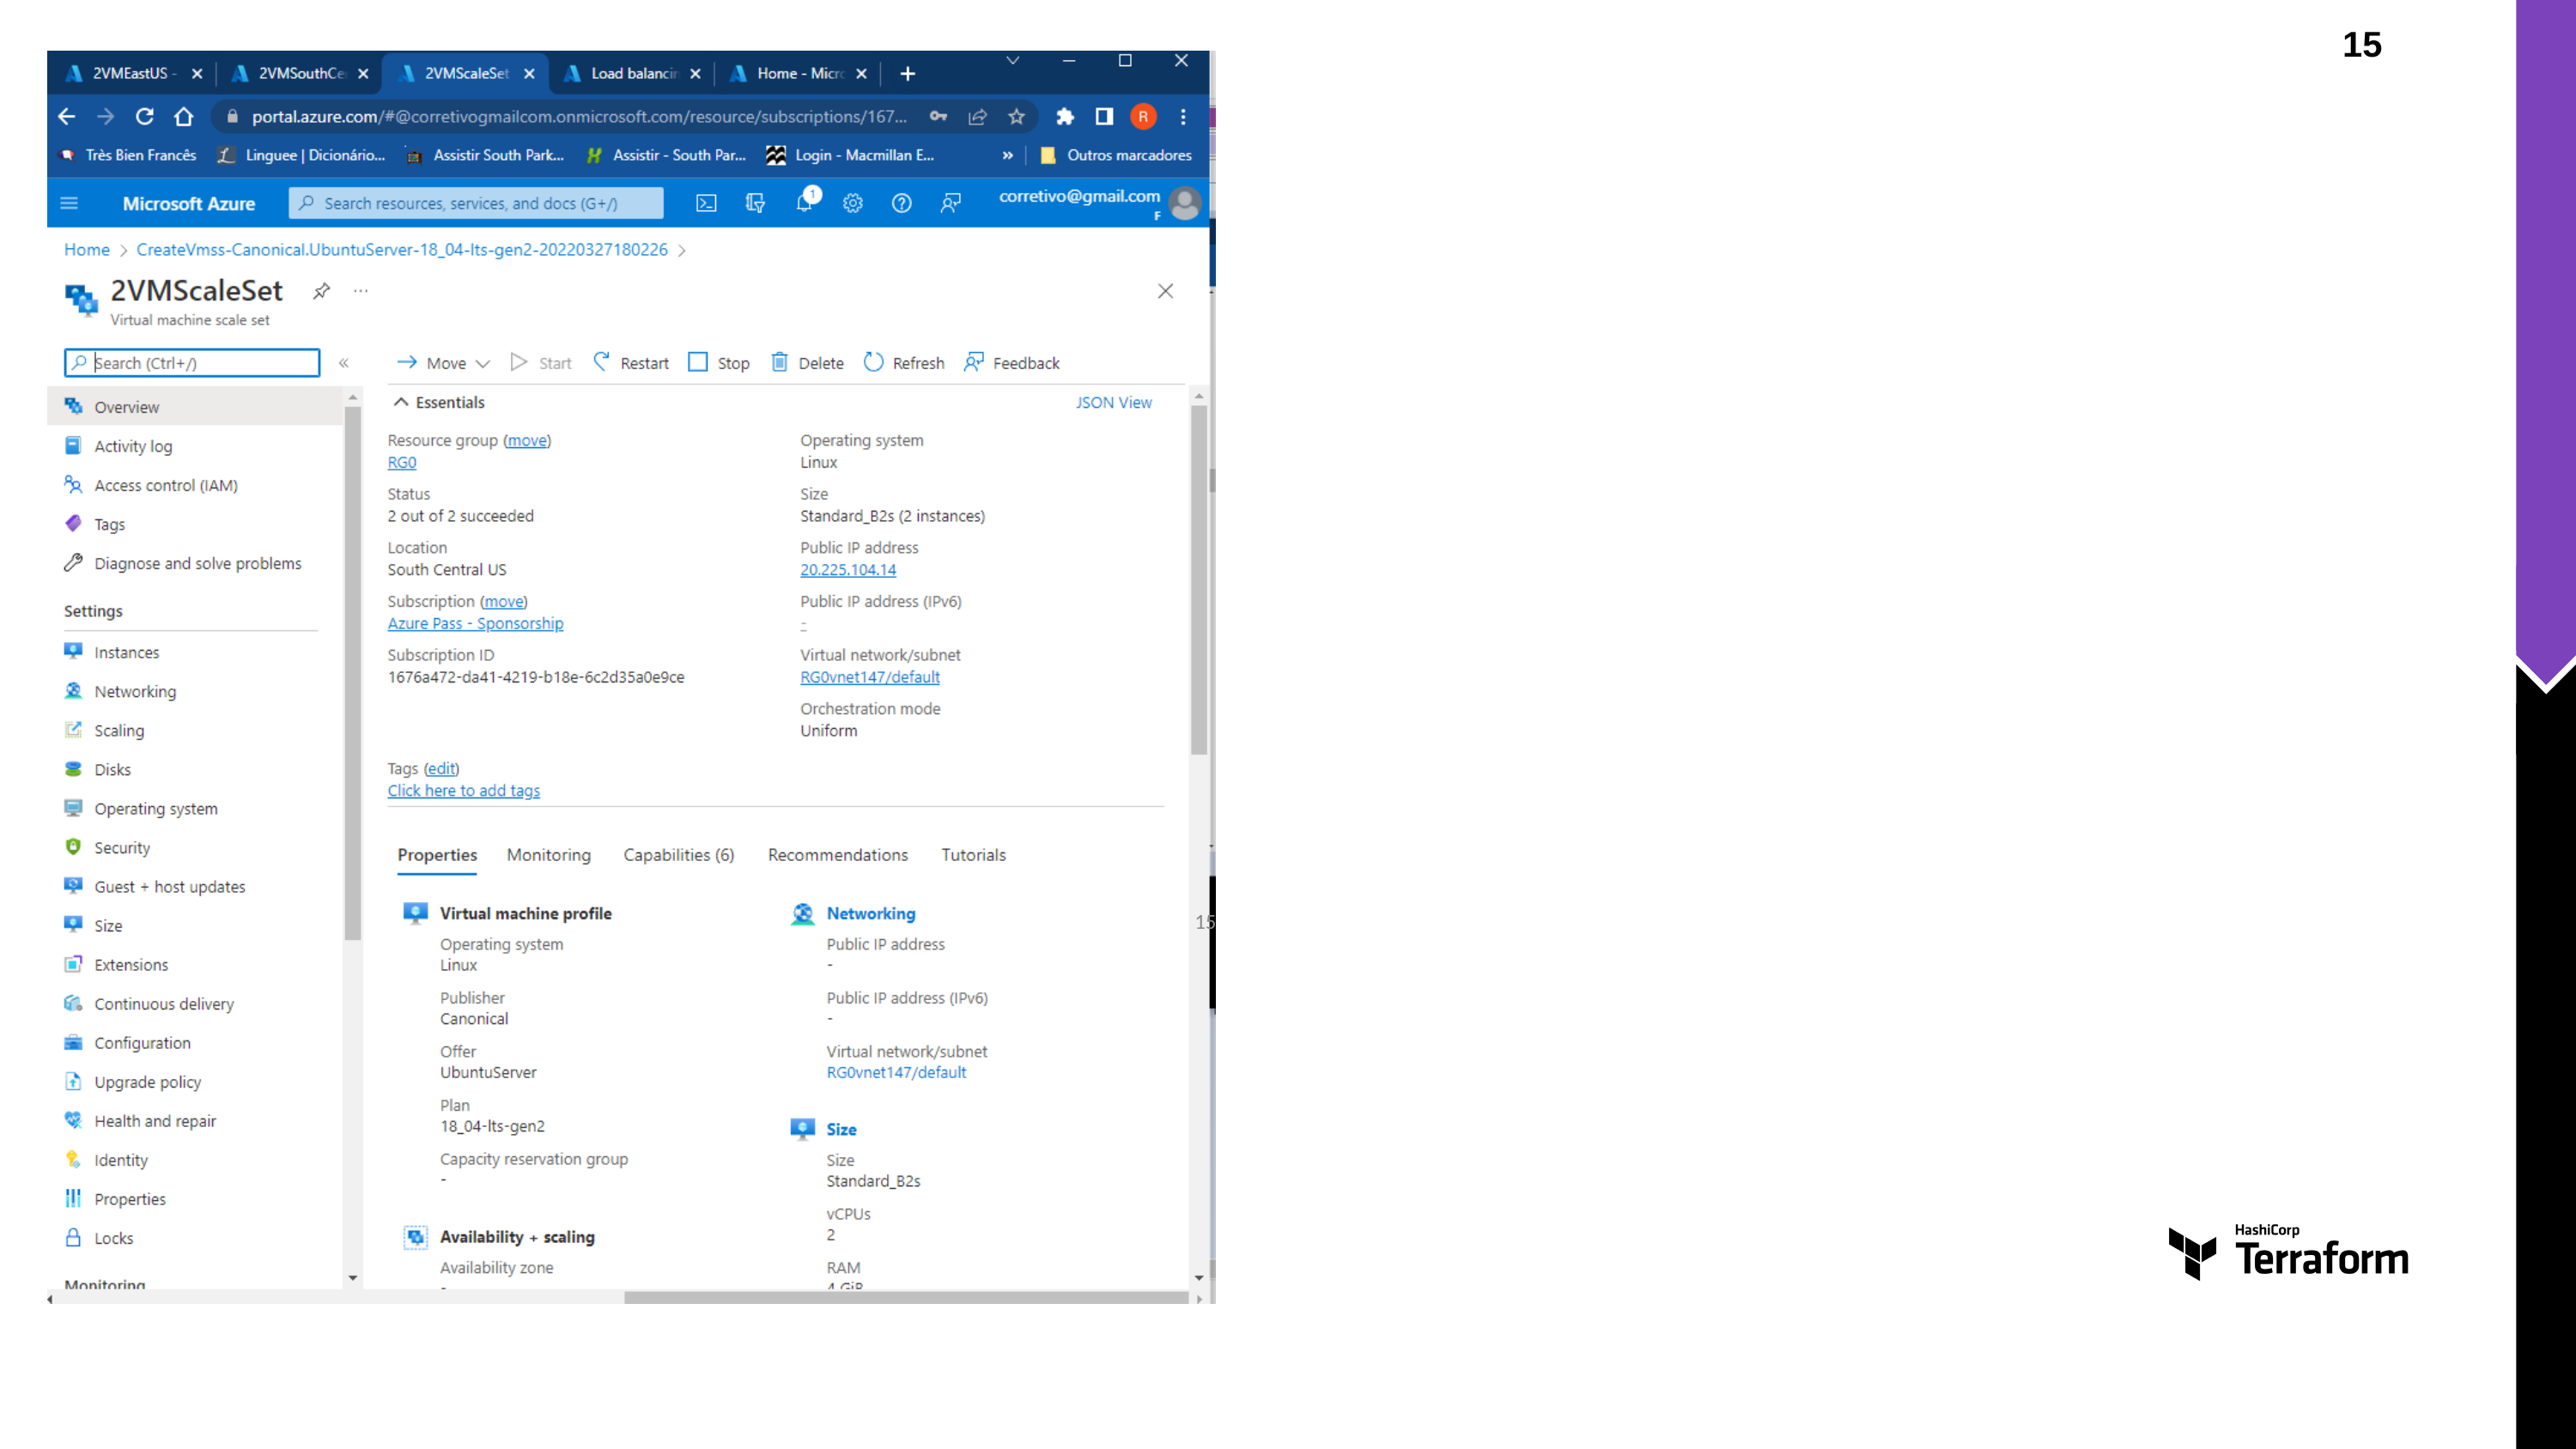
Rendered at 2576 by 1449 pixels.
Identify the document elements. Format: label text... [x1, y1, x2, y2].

picture [47, 51, 1216, 1304]
text_box 15 [1219, 901, 1224, 941]
picture [2146, 1203, 2432, 1304]
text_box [2516, 0, 2576, 1449]
